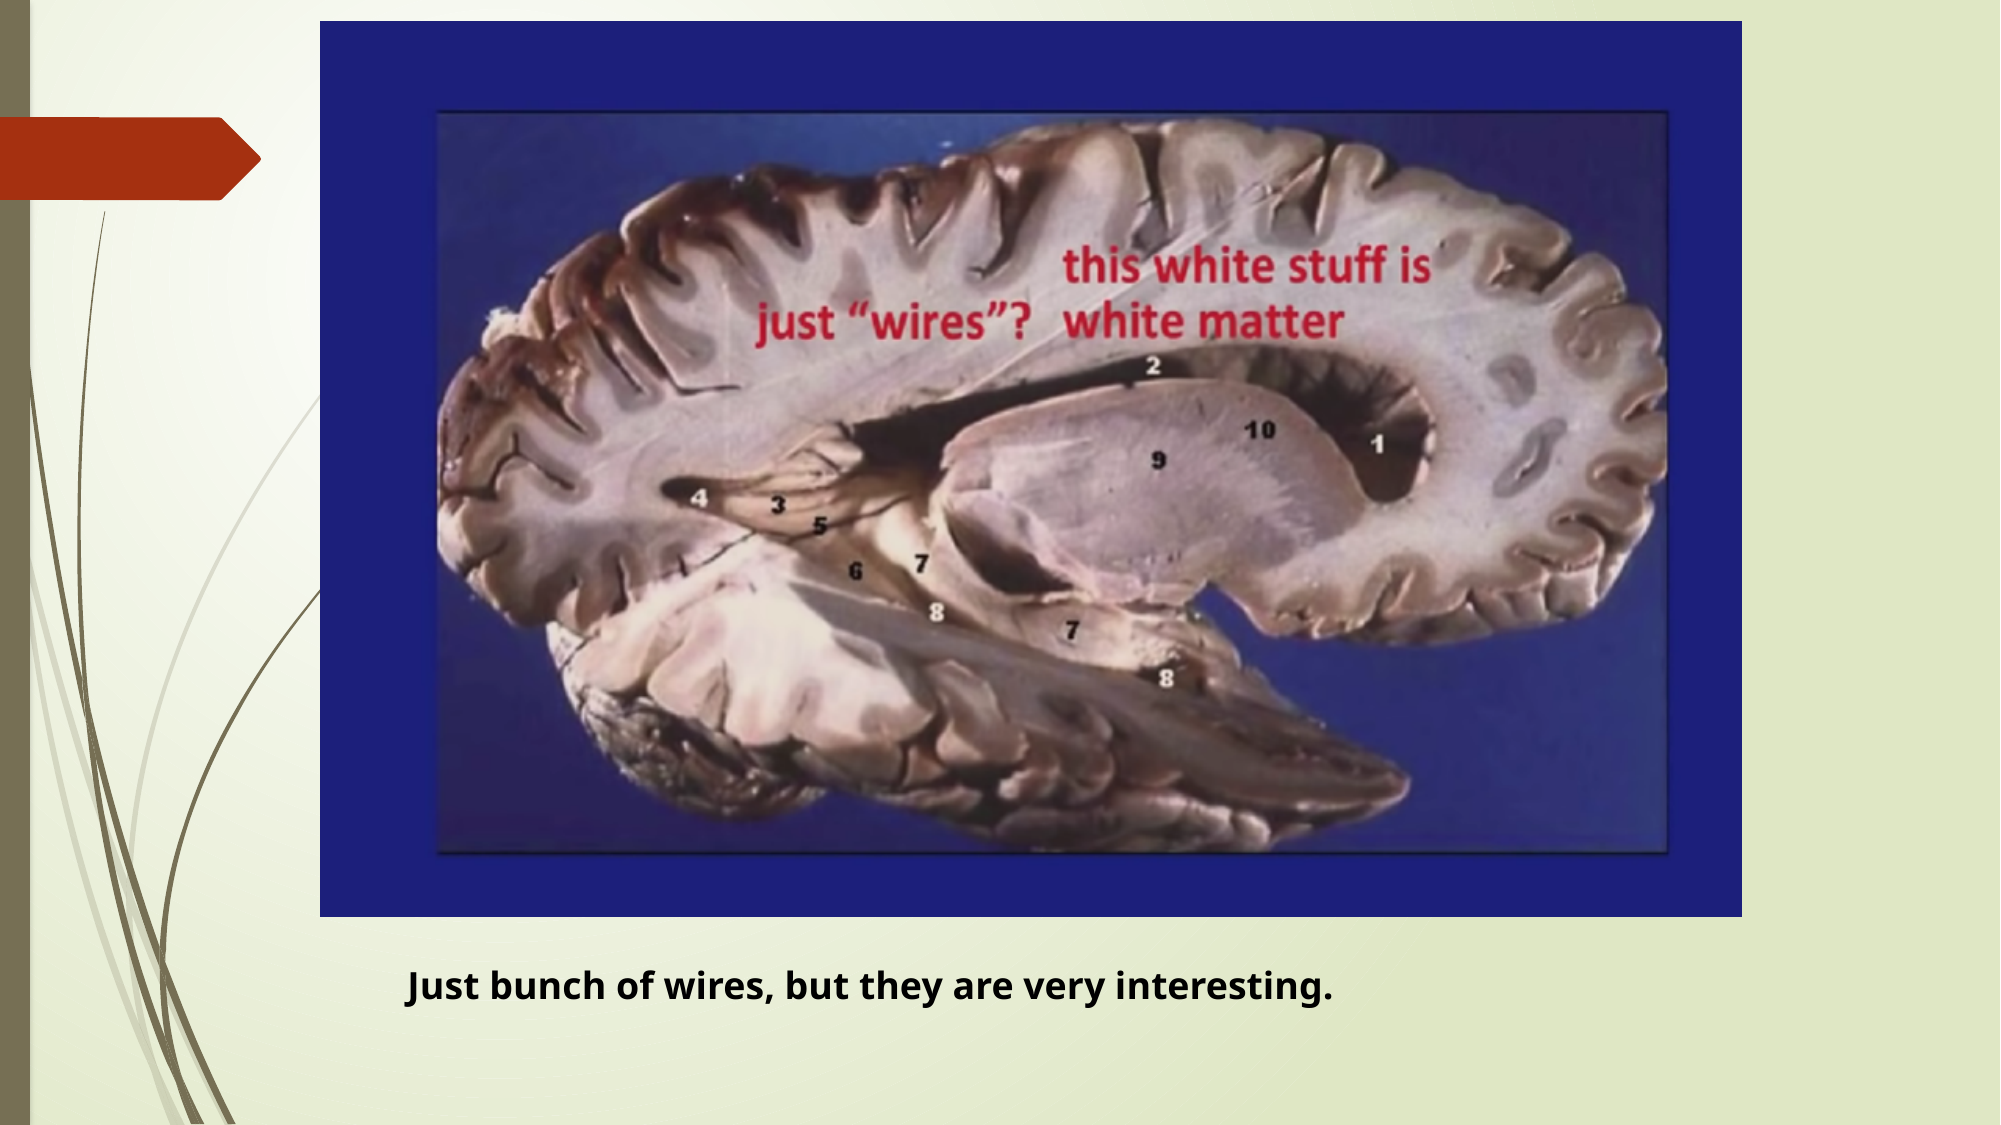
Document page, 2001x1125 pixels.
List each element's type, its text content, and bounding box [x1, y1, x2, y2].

text_box Just bunch of wires, but they are very interesting. [392, 954, 1608, 1060]
picture [320, 21, 1742, 917]
